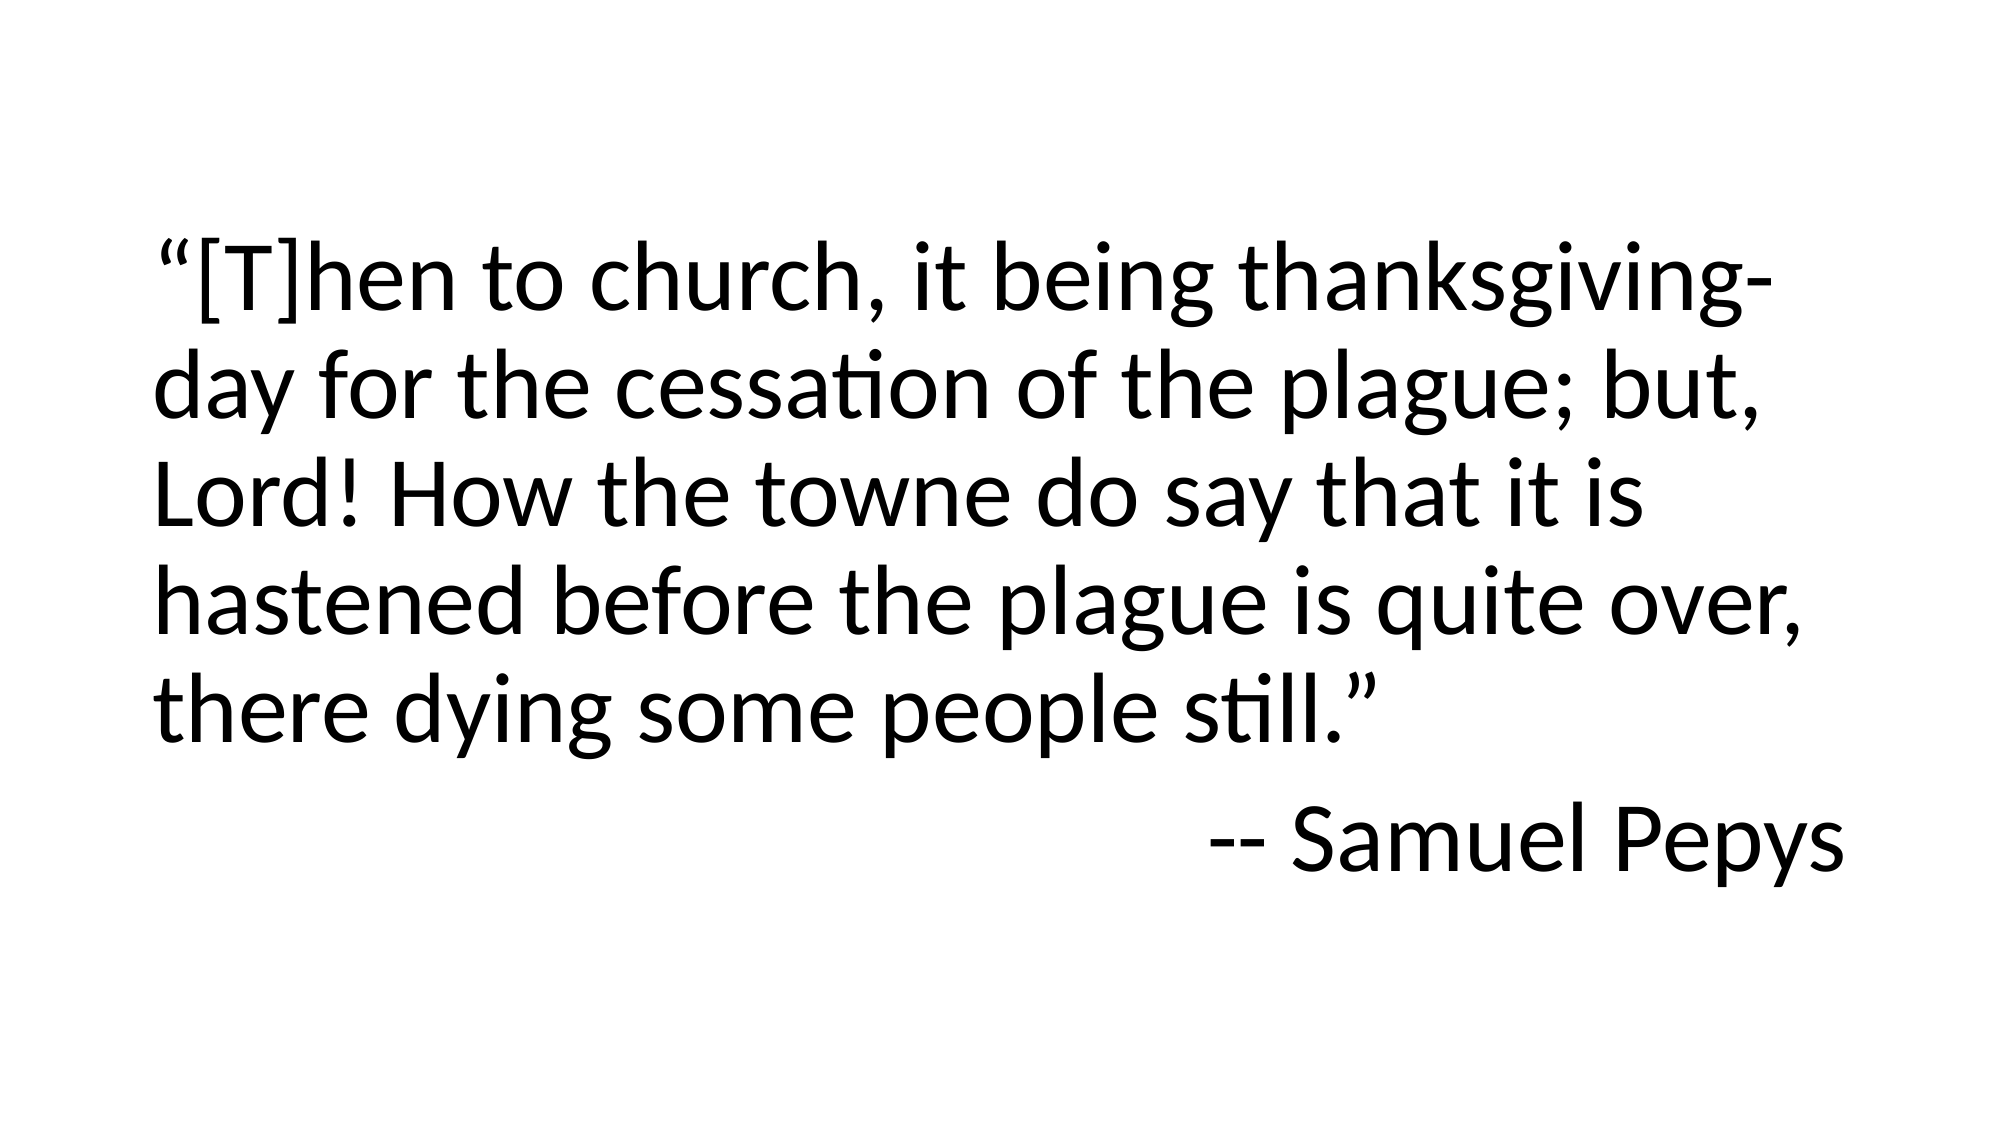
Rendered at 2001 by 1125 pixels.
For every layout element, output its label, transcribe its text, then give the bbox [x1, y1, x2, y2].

list “[T]hen to church, it being thanksgiving-day for the cessation of the plague; but, Lord! How the towne do say that it is hastened before the plague is quite over, there dying some people still.” -- Samuel Pepys [137, 63, 1863, 1014]
